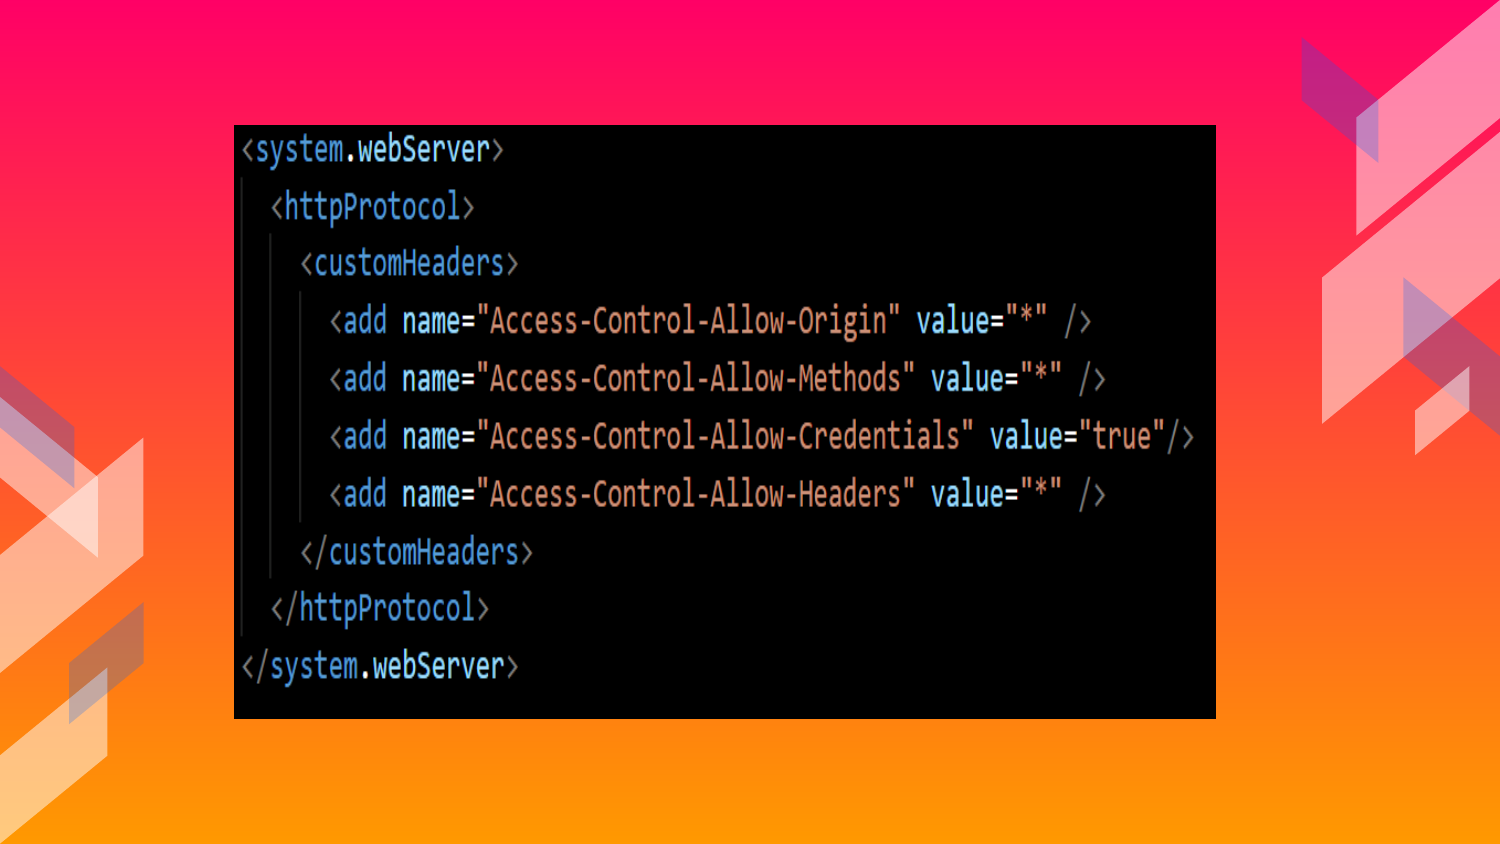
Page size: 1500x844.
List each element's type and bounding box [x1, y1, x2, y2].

picture [234, 125, 1216, 719]
